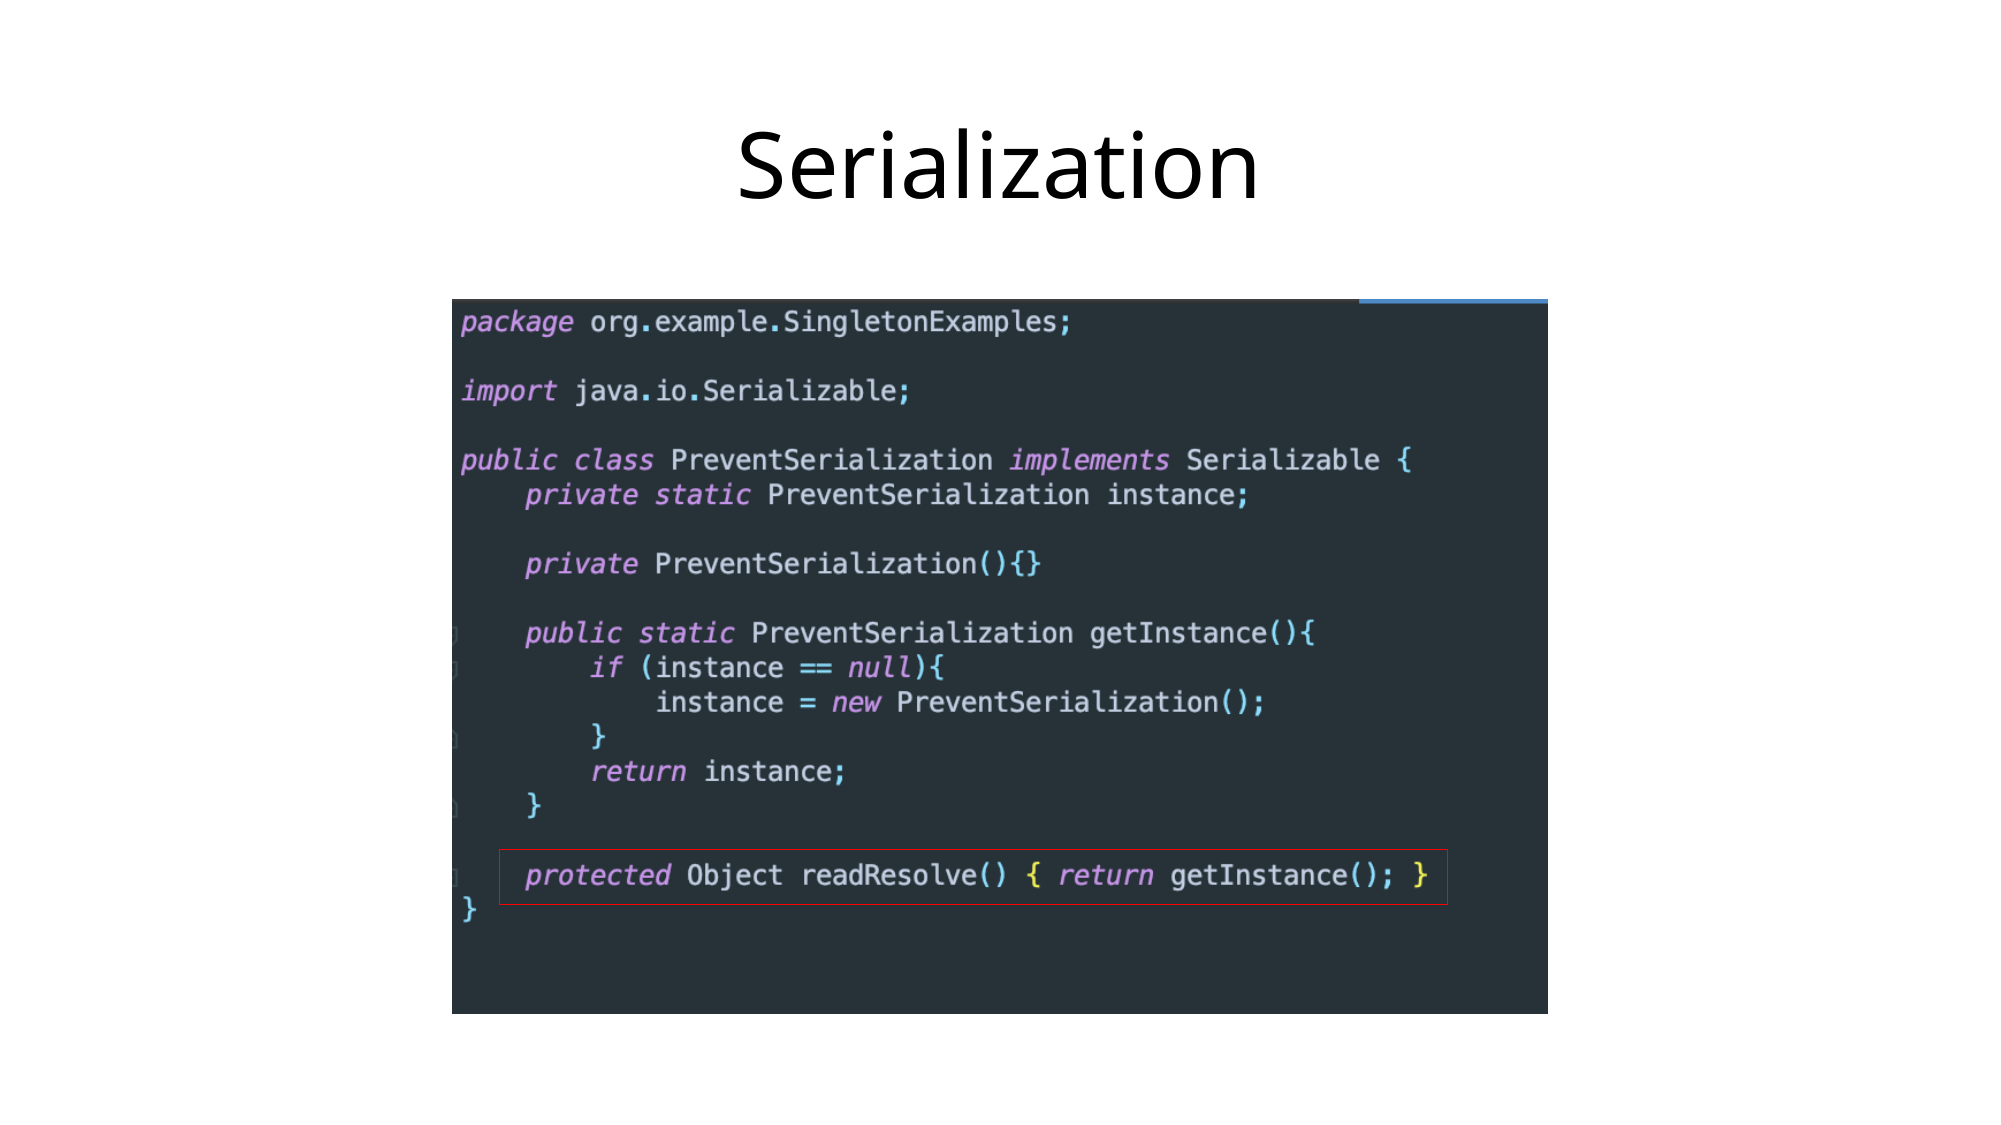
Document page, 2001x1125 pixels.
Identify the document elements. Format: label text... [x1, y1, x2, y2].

title Serialization [137, 59, 1863, 278]
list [451, 299, 1548, 1014]
